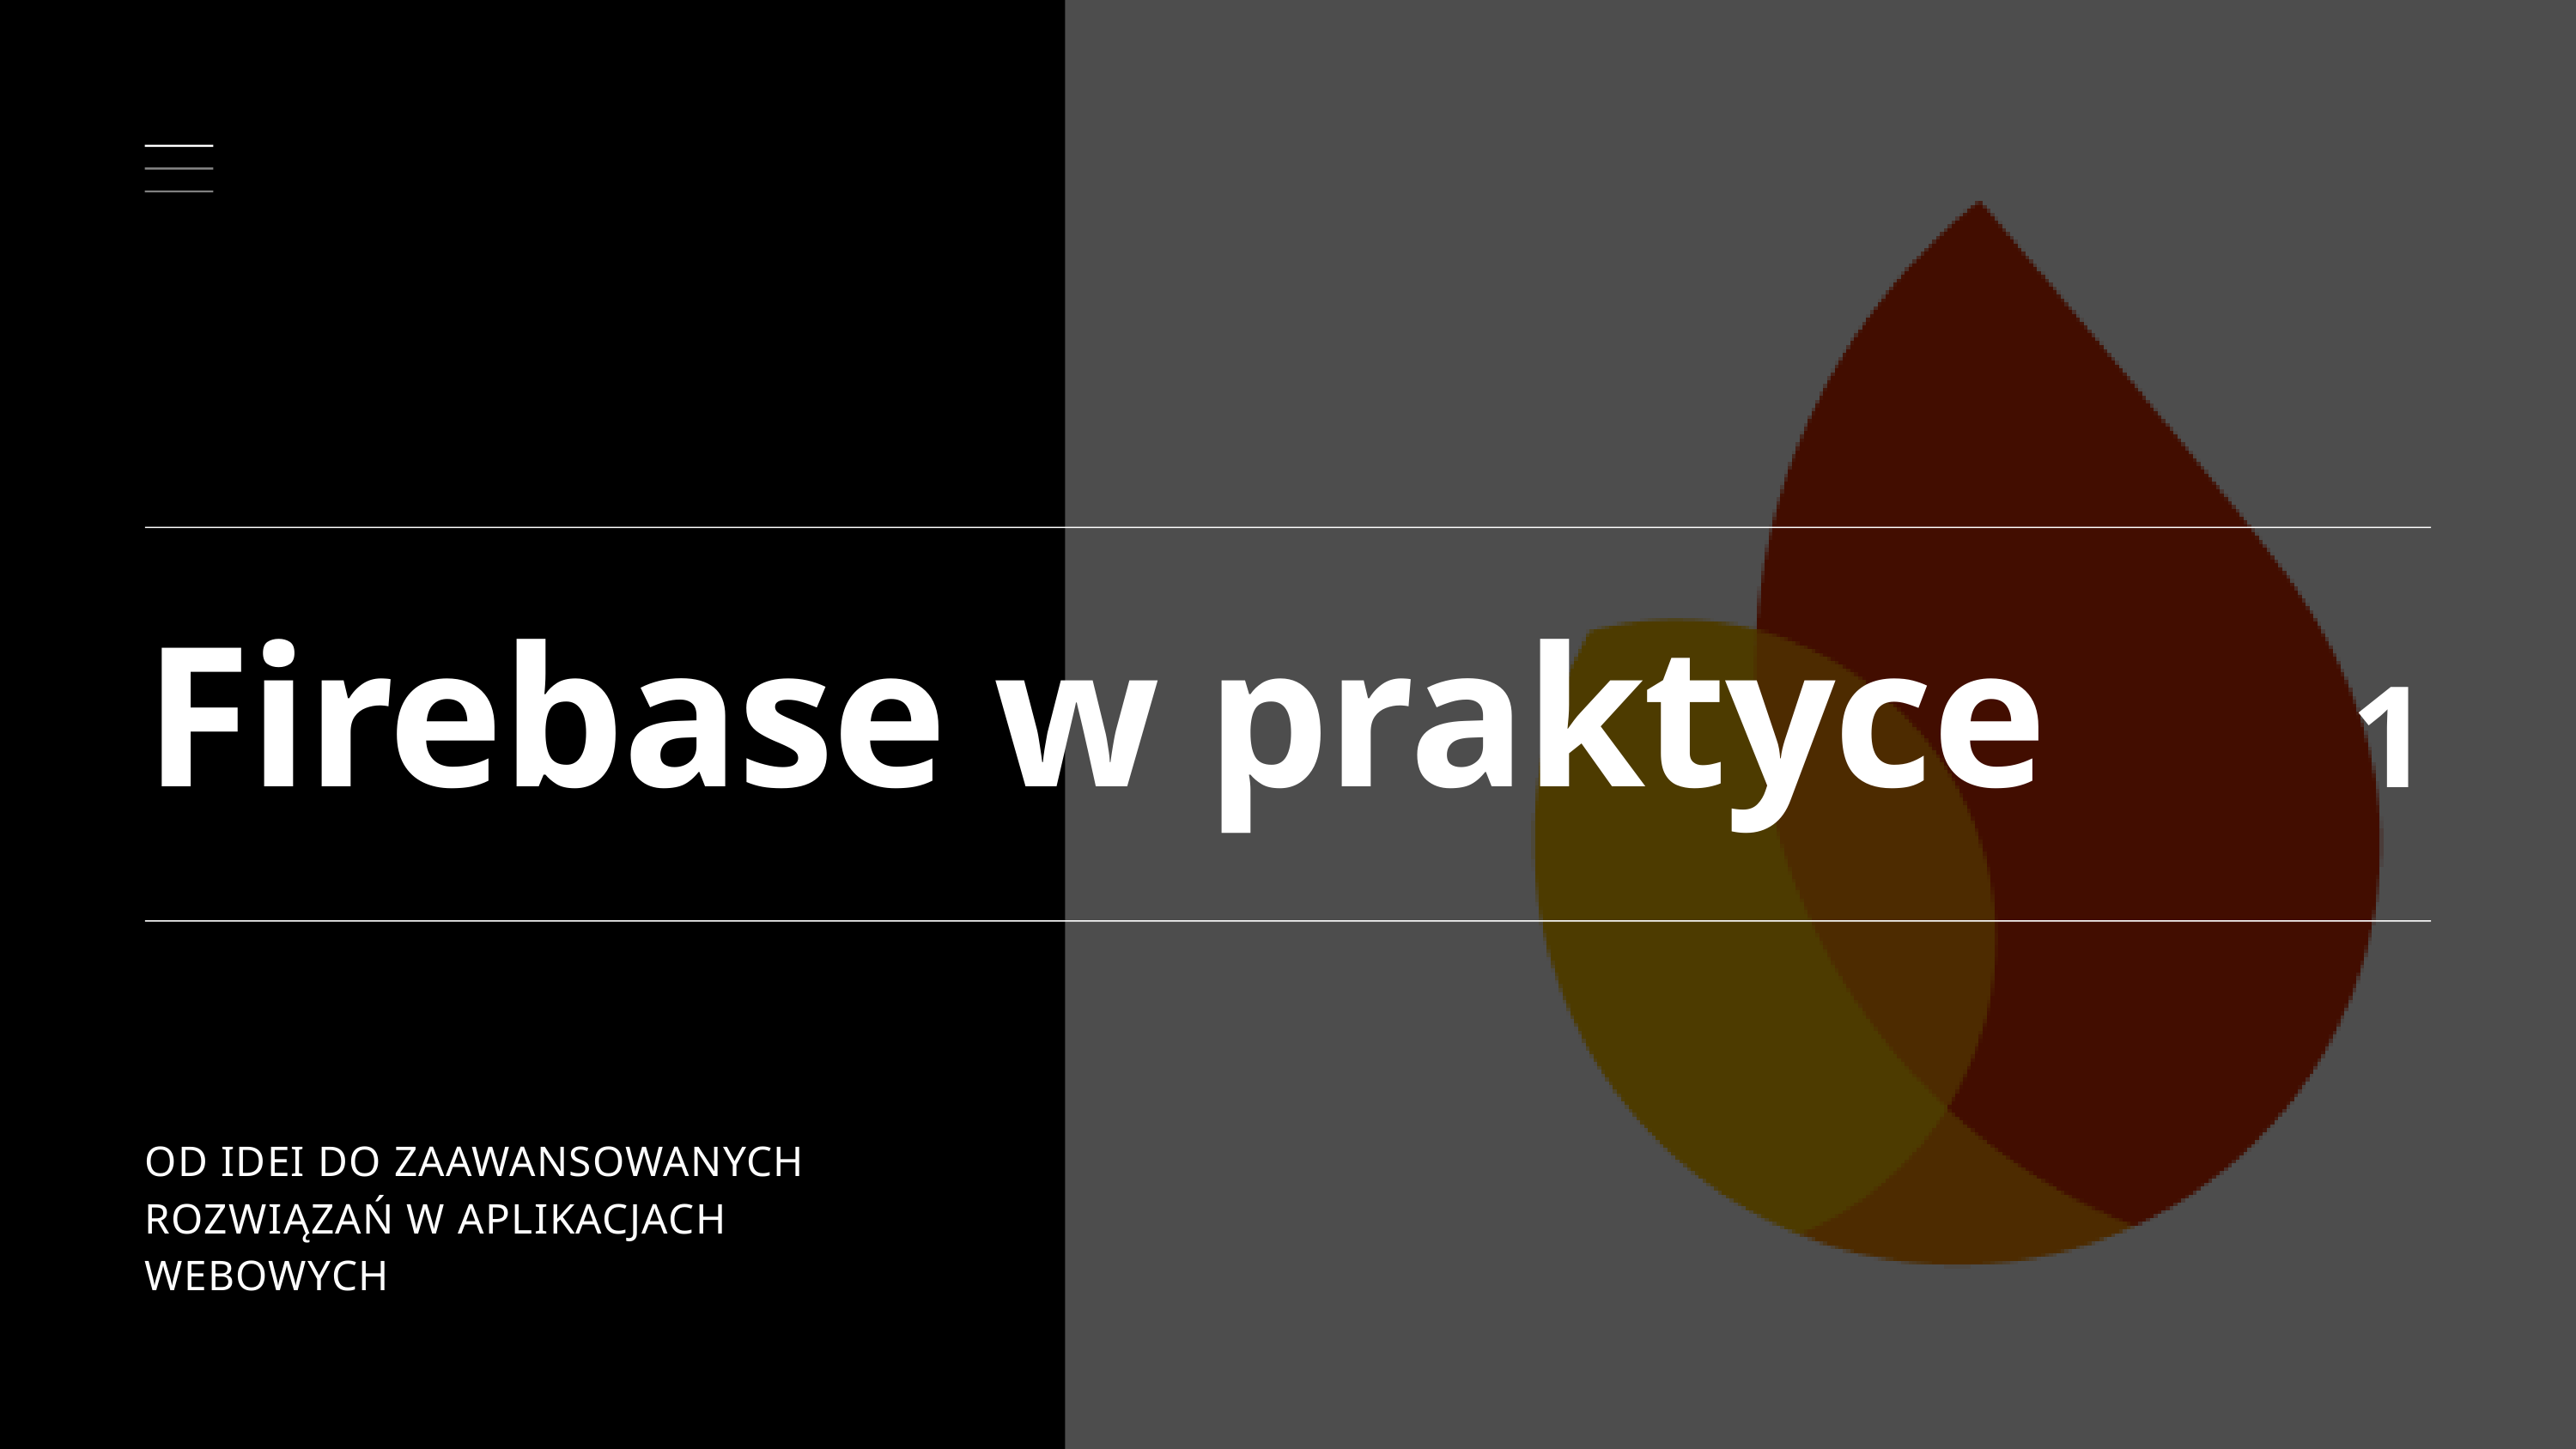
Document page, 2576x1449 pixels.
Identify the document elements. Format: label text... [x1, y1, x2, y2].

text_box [144, 526, 2432, 922]
text_box [1065, 0, 2576, 1449]
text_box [144, 144, 214, 193]
text_box OD IDEI DO ZAAWANSOWANYCH ROZWIĄZAŃ W APLIKACJACH WEBOWYCH [144, 1127, 824, 1300]
